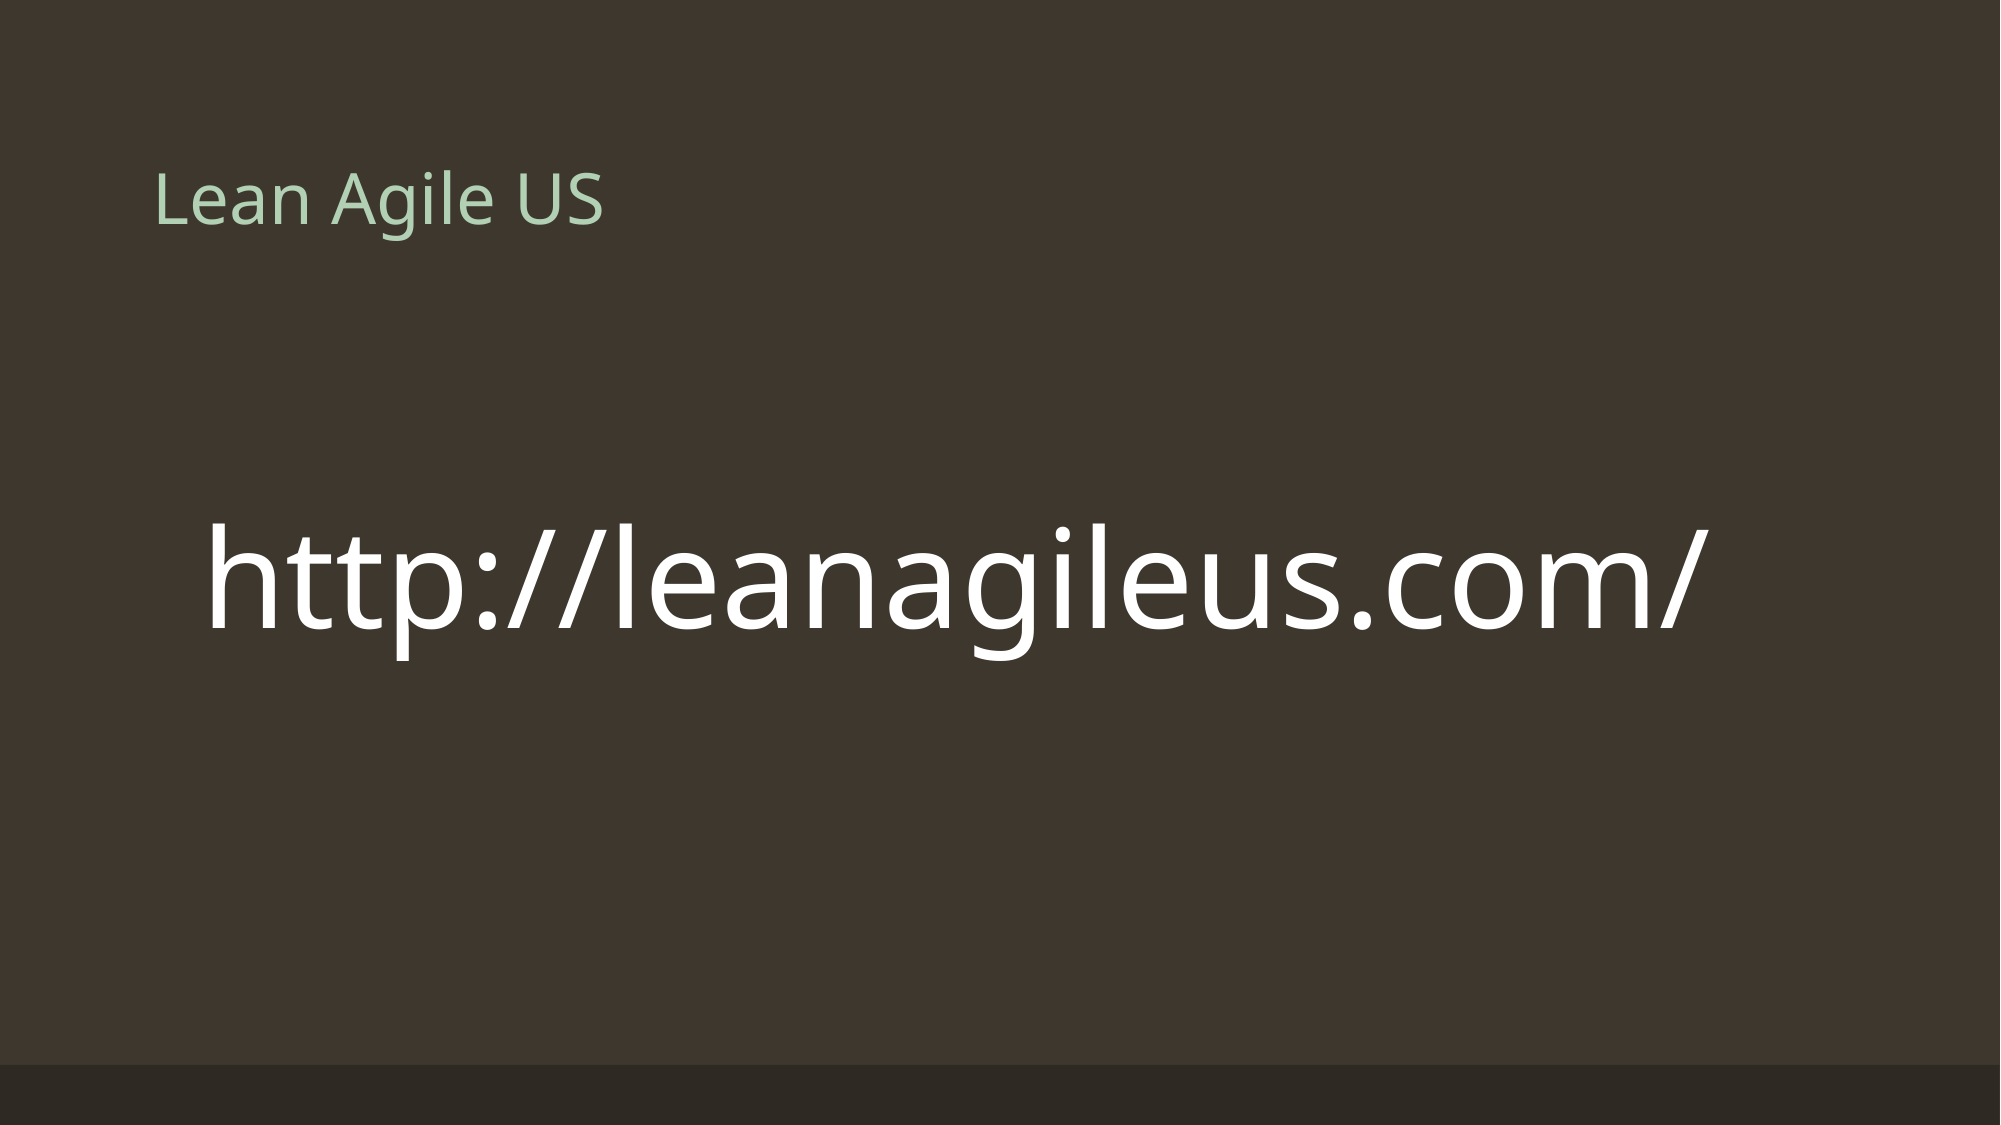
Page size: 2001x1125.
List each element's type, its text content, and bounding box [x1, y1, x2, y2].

title Lean Agile US [137, 59, 1863, 248]
list http://leanagileus.com/ [50, 299, 1863, 1014]
